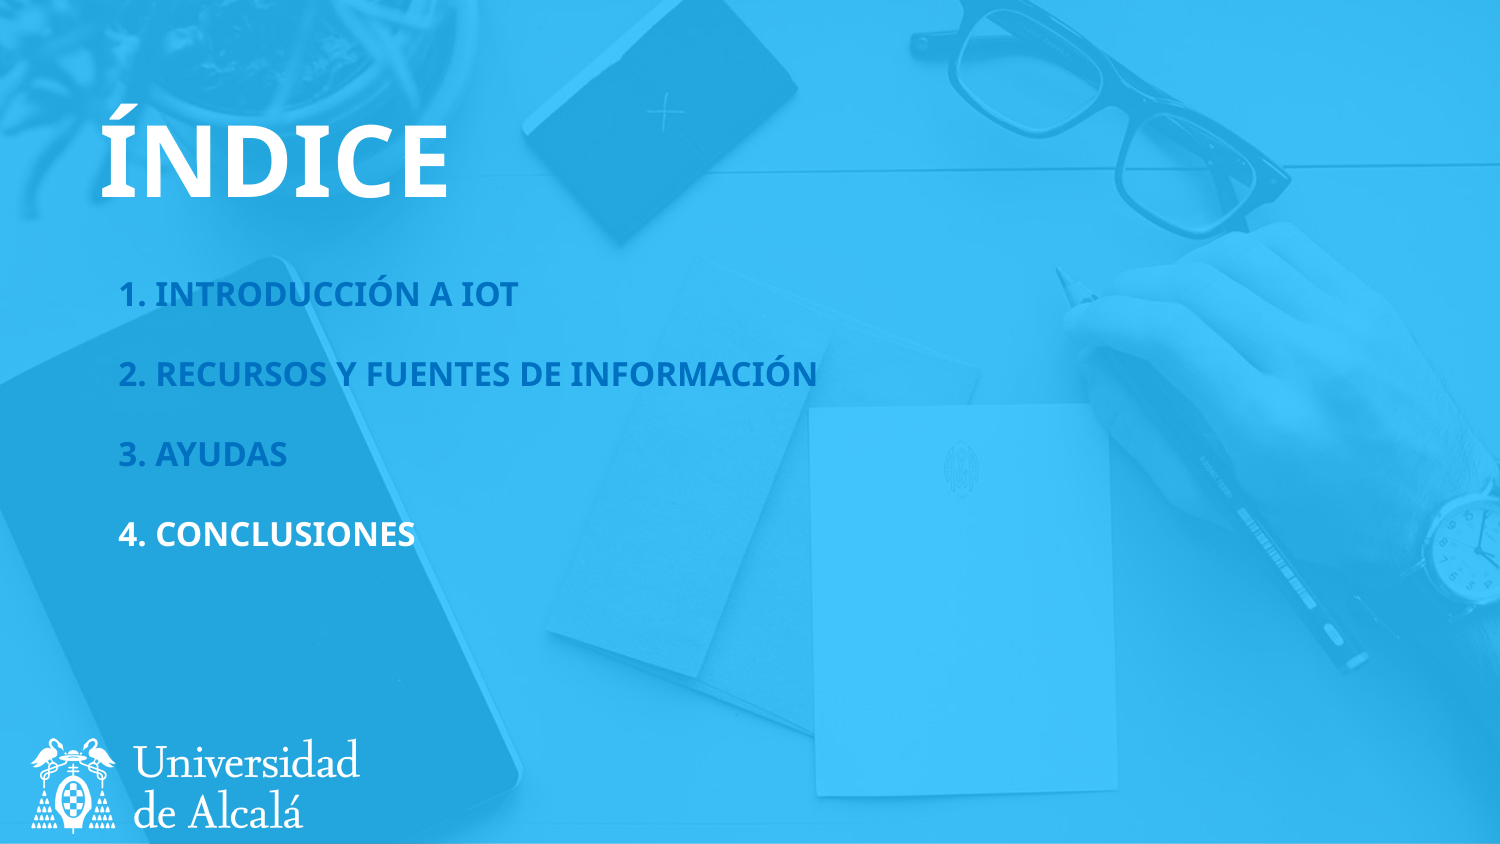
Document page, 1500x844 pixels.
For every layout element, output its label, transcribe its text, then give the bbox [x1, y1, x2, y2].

subtitle 1. INTRODUCCIÓN A IOT 2. RECURSOS Y FUENTES DE INFORMACIÓN 3. AYUDAS 4. CONCLUSIONES [103, 258, 898, 790]
text_box [0, 0, 1500, 844]
title ÍNDICE [0, 42, 552, 233]
picture [30, 738, 360, 835]
